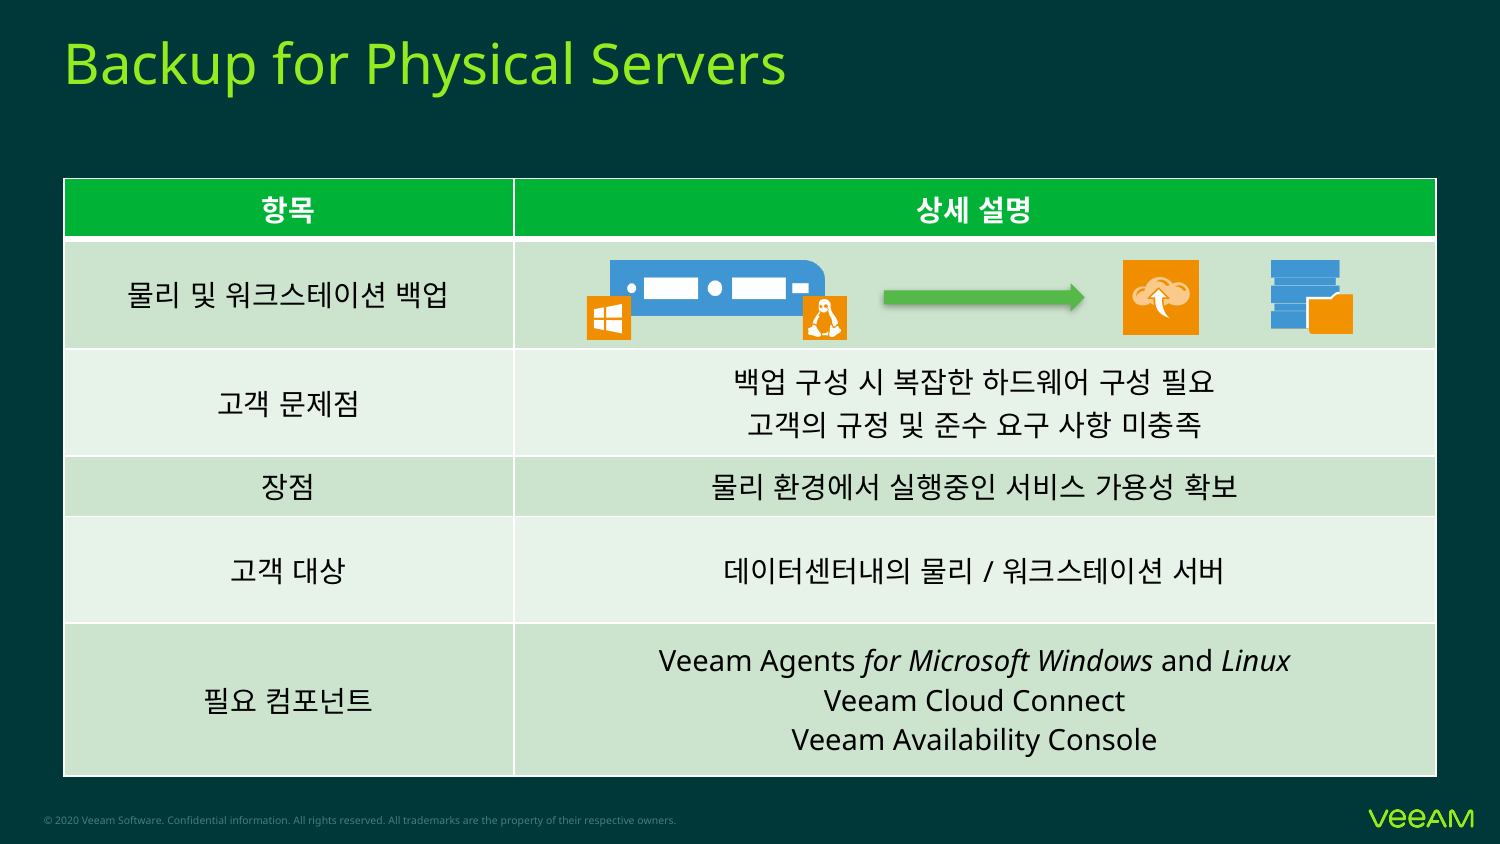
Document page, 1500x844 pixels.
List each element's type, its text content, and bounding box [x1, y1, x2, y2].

table_header 항목 [65, 179, 513, 236]
table_cell 장점 [65, 457, 513, 516]
text_box [883, 282, 1086, 312]
picture [1271, 259, 1354, 334]
table_cell 데이터센터내의 물리/워크스테이션 서버 [515, 517, 1435, 622]
table_cell 백업 구성 시 복잡한 하드웨어 구성 필요 고객의 규정 및 준수 요구 사항 미충족 [515, 350, 1435, 455]
table_cell 물리 및 워크스테이션 백업 [65, 242, 513, 348]
picture [586, 259, 848, 341]
table_cell [515, 242, 1435, 348]
table_cell 고객 문제점 [65, 350, 513, 455]
picture [1123, 260, 1199, 335]
table_cell 고객 대상 [65, 517, 513, 622]
title Backup for Physical Servers [63, 28, 1436, 97]
table_cell 필요 컴포넌트 [65, 624, 513, 775]
table_header 상세 설명 [515, 179, 1435, 236]
picture [1368, 809, 1474, 828]
table_cell 물리 환경에서 실행중인 서비스 가용성 확보 [515, 457, 1435, 516]
table_cell Veeam Agents for Microsoft Windows and Linux Veeam Cloud Connect Veeam Availability Console [515, 624, 1435, 775]
